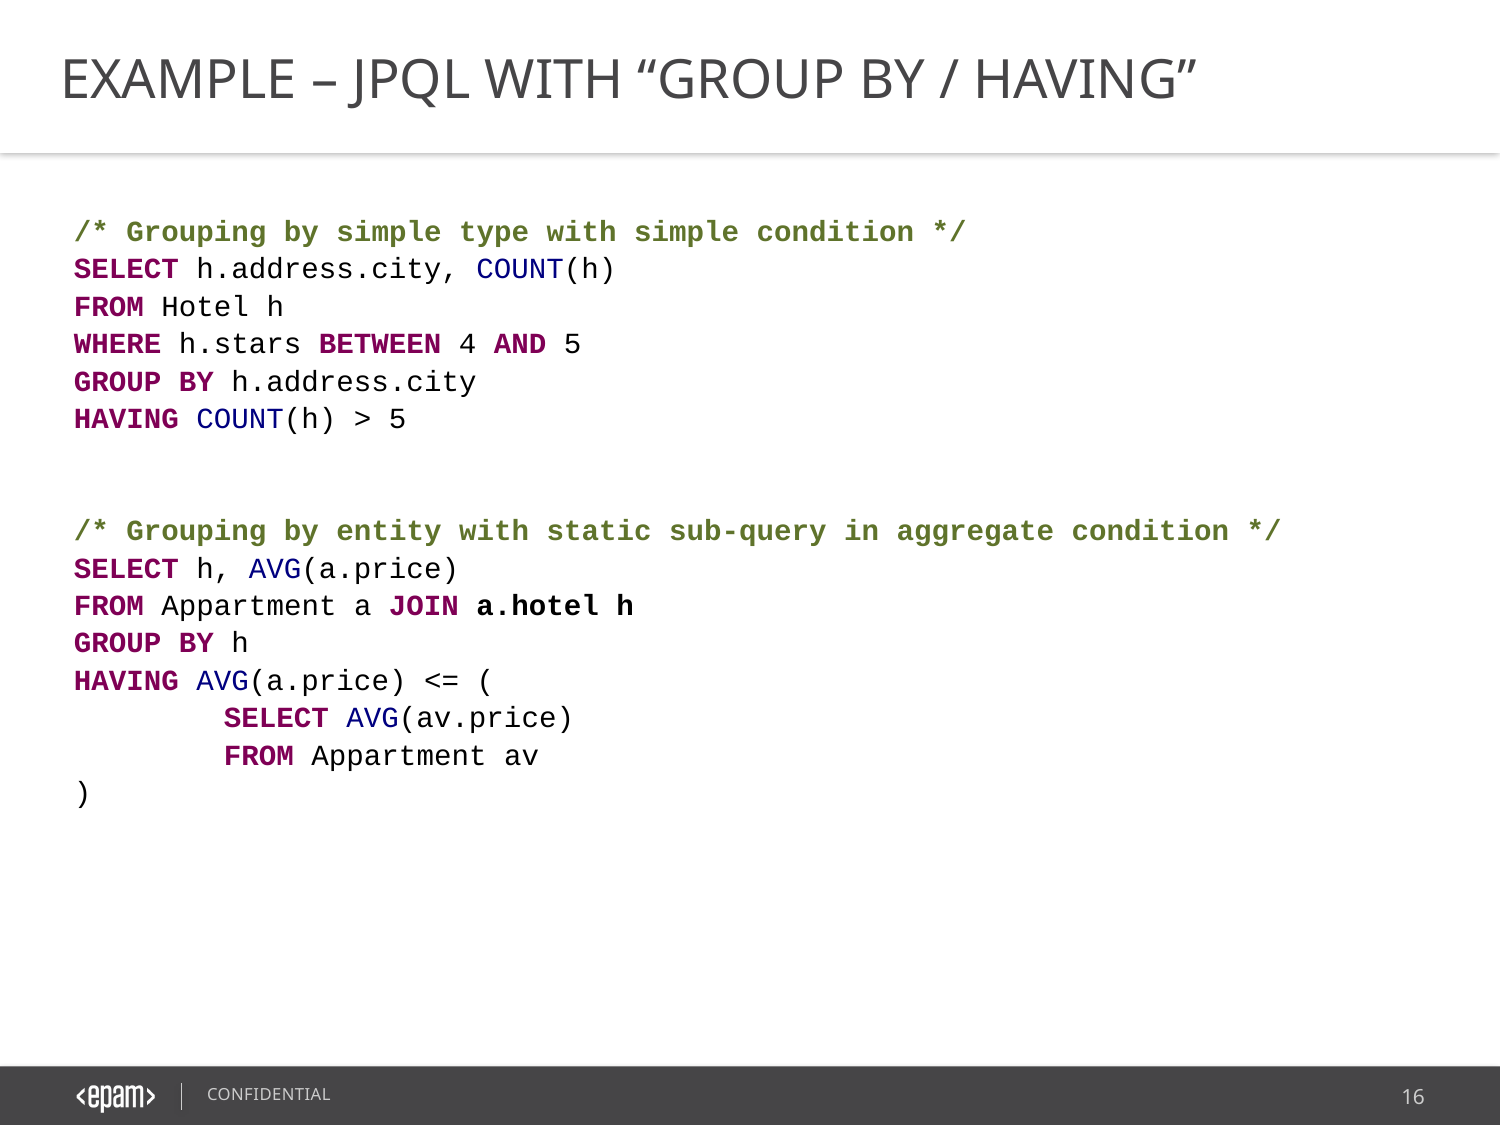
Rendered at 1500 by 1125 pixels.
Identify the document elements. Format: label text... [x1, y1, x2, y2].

list /* Grouping by simple type with simple condition */ SELECT h.address.city, COUNT(h) FROM Hotel h WHERE h.stars BETWEEN 4 AND 5 GROUP BY h.address.city HAVING COUNT(h) > 5 /* Grouping by entity with static sub-query in aggregate condition */ SELECT h, AVG(a.price) FROM Appartment a JOIN a.hotel h GROUP BY h HAVING AVG(a.price) <= ( SELECT AVG(av.price) FROM Appartment av ) [59, 202, 1434, 987]
list EXAMPLE – JPQL WITH “GROUP BY / HAVING” [0, 0, 1500, 153]
picture [76, 1085, 155, 1113]
